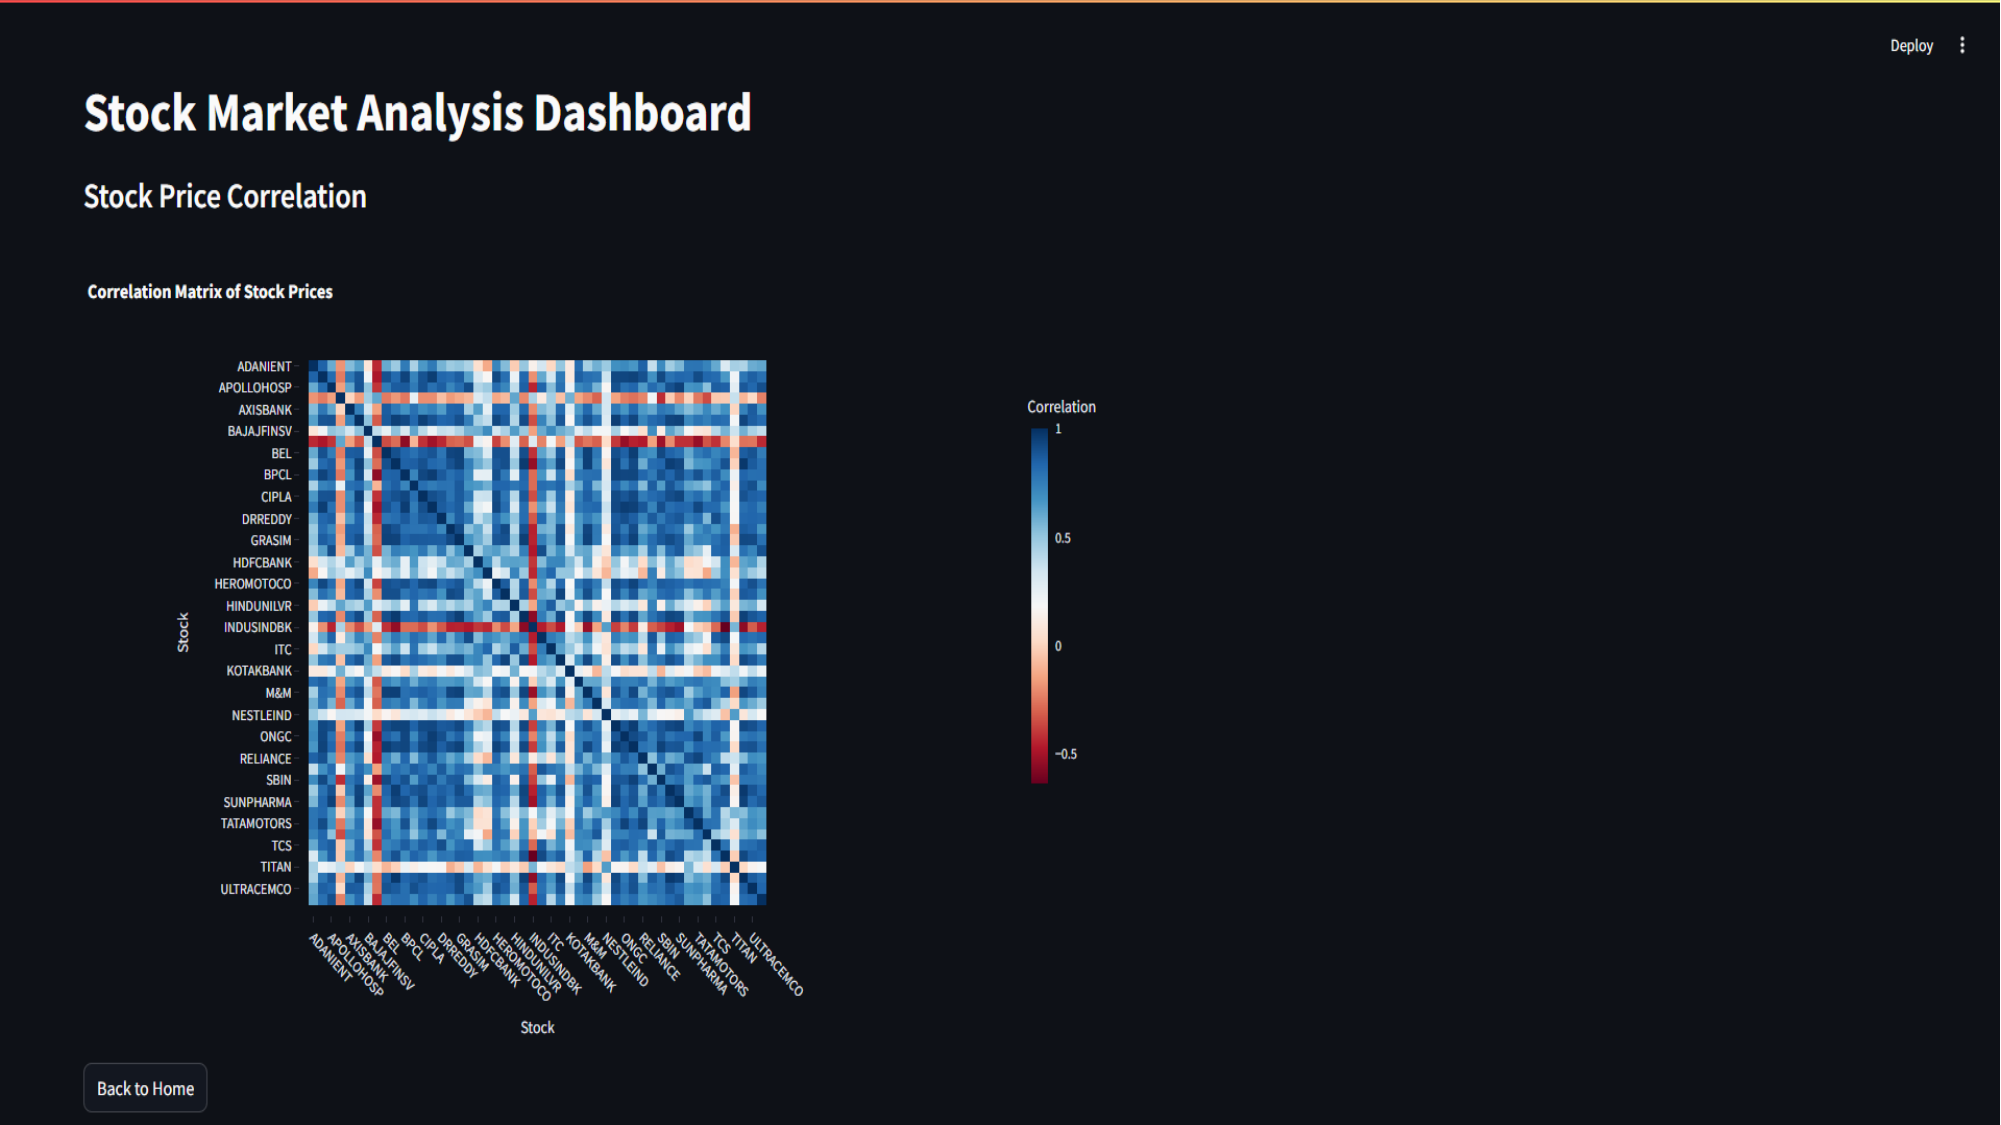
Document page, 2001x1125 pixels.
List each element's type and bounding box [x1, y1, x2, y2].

list [0, 0, 2000, 1125]
